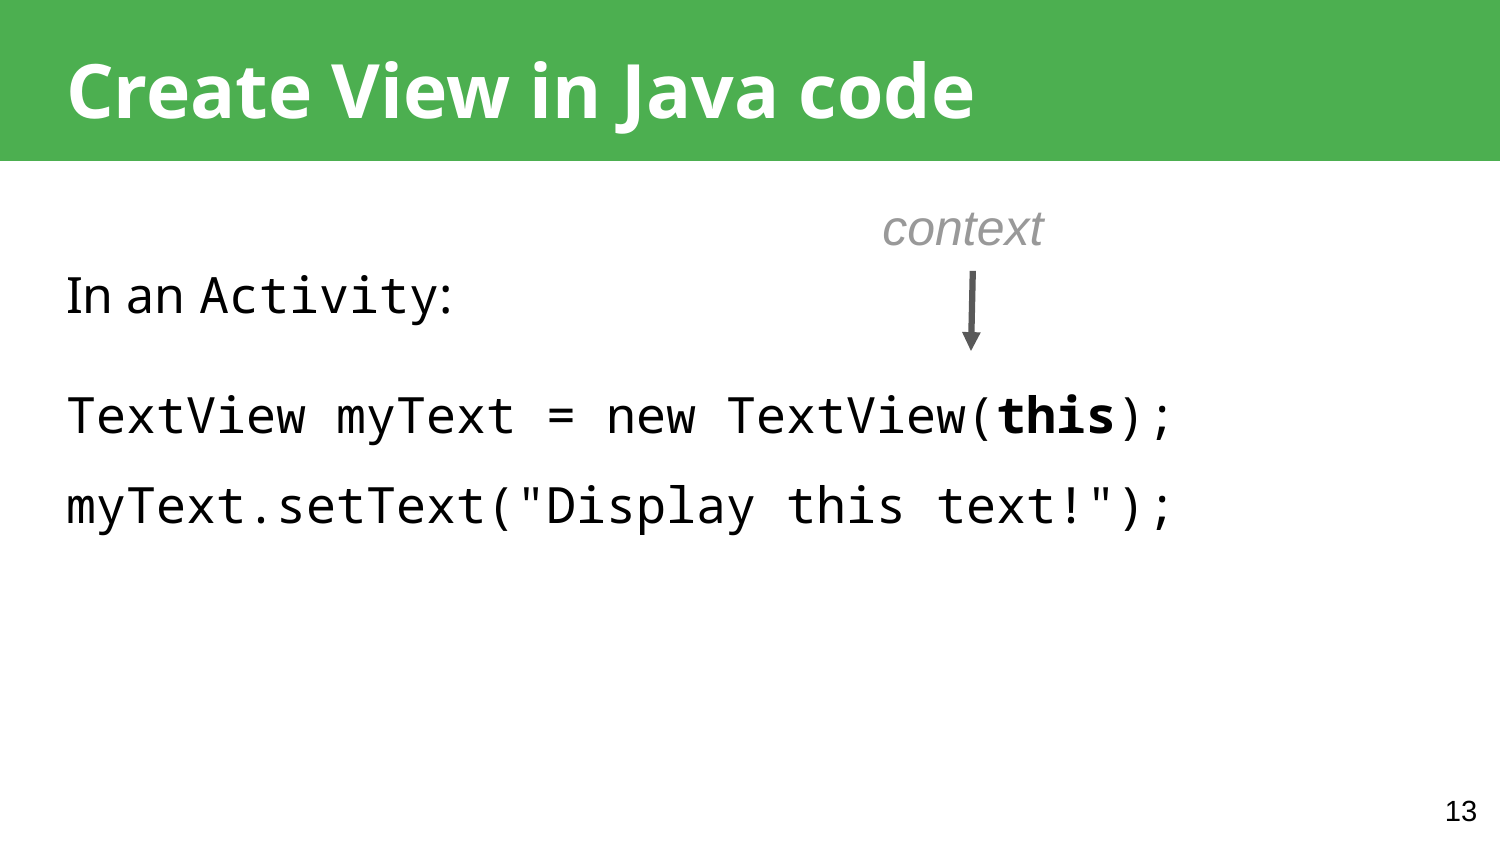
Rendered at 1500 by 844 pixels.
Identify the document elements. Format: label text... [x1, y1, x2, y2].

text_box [970, 270, 974, 352]
title Create View in Java code [51, 28, 1472, 122]
text_box context [867, 180, 1079, 271]
slide_number 13 [1402, 777, 1493, 842]
list In an Activity: TextView myText = new TextView(this); myText.setText("Display this text!"); [51, 239, 1433, 667]
